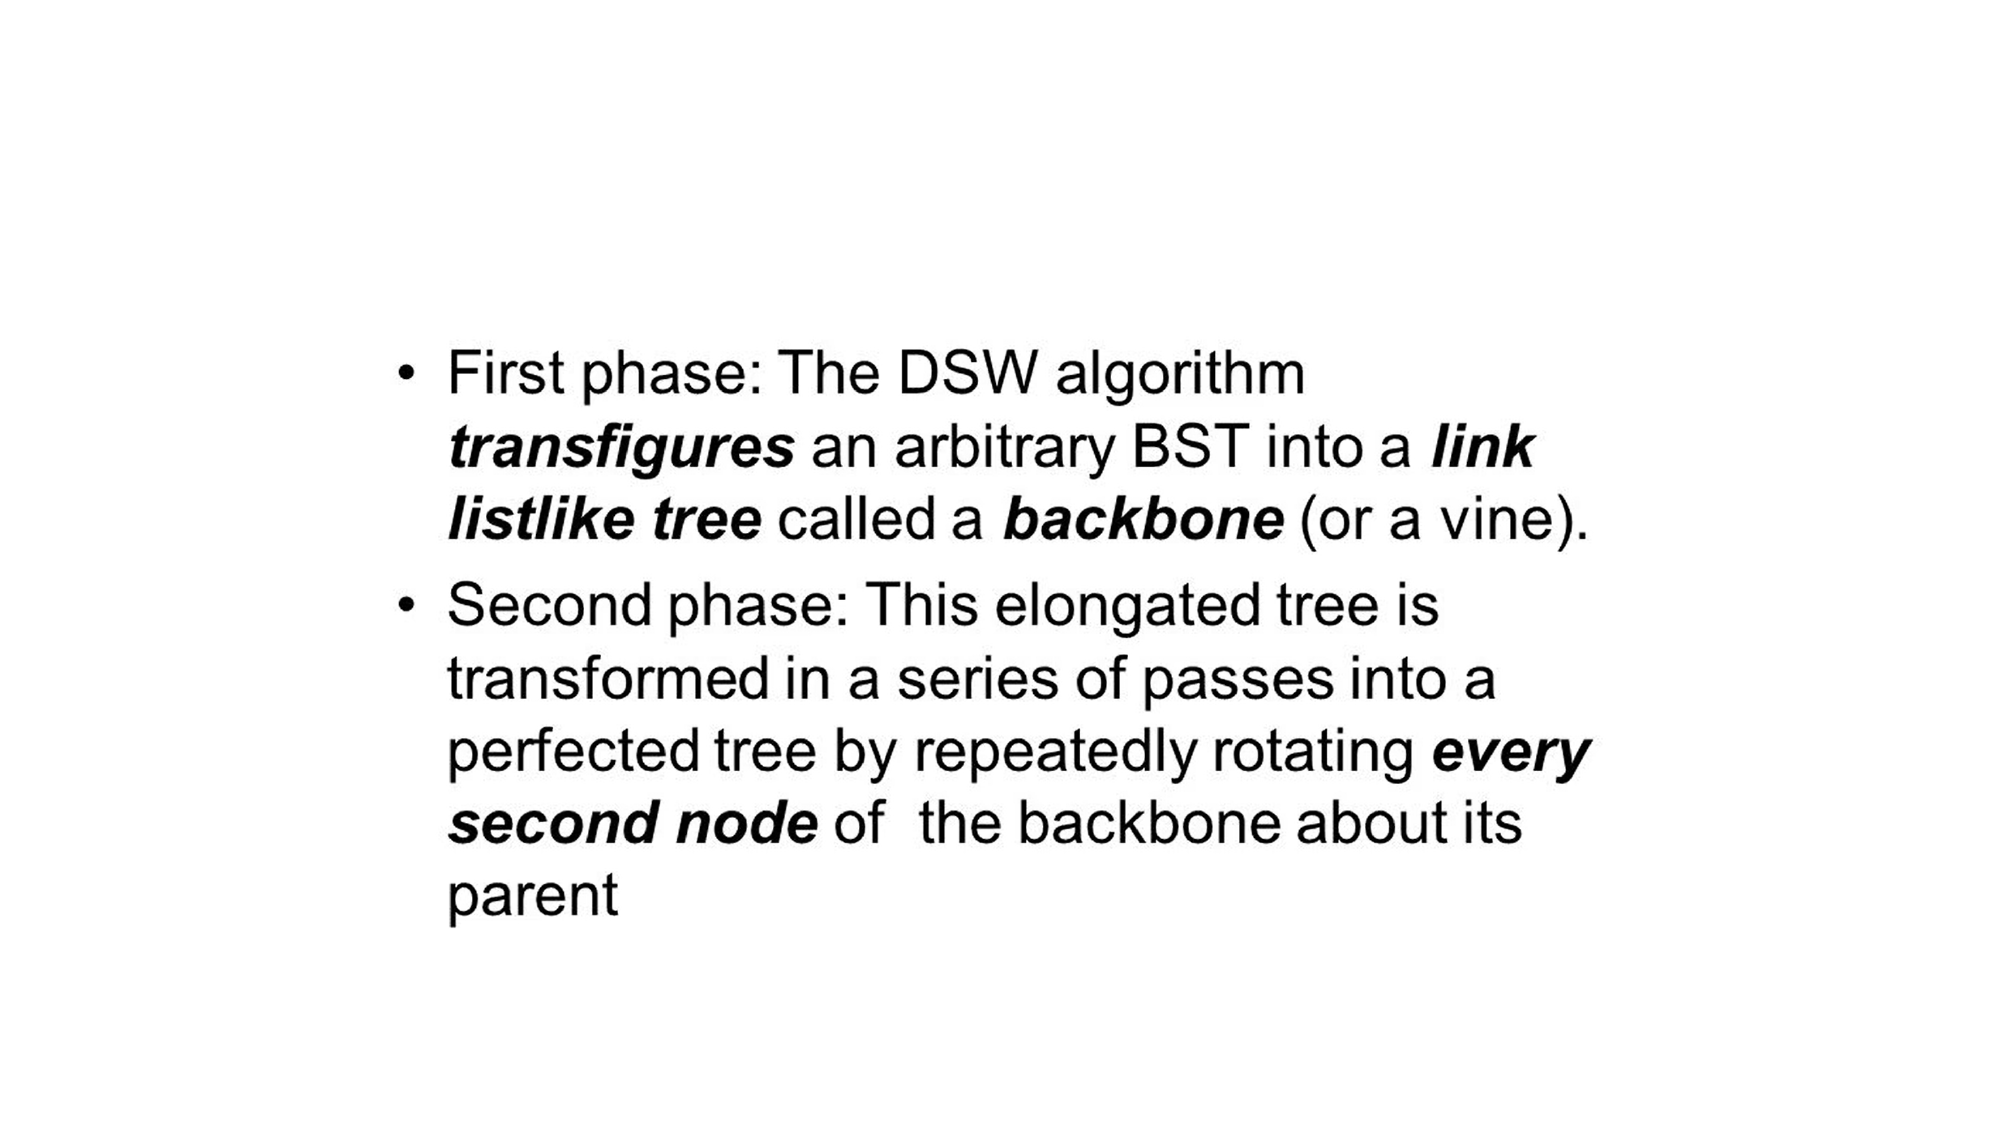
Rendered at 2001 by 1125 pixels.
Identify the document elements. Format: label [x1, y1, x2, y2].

list [371, 299, 1629, 1014]
